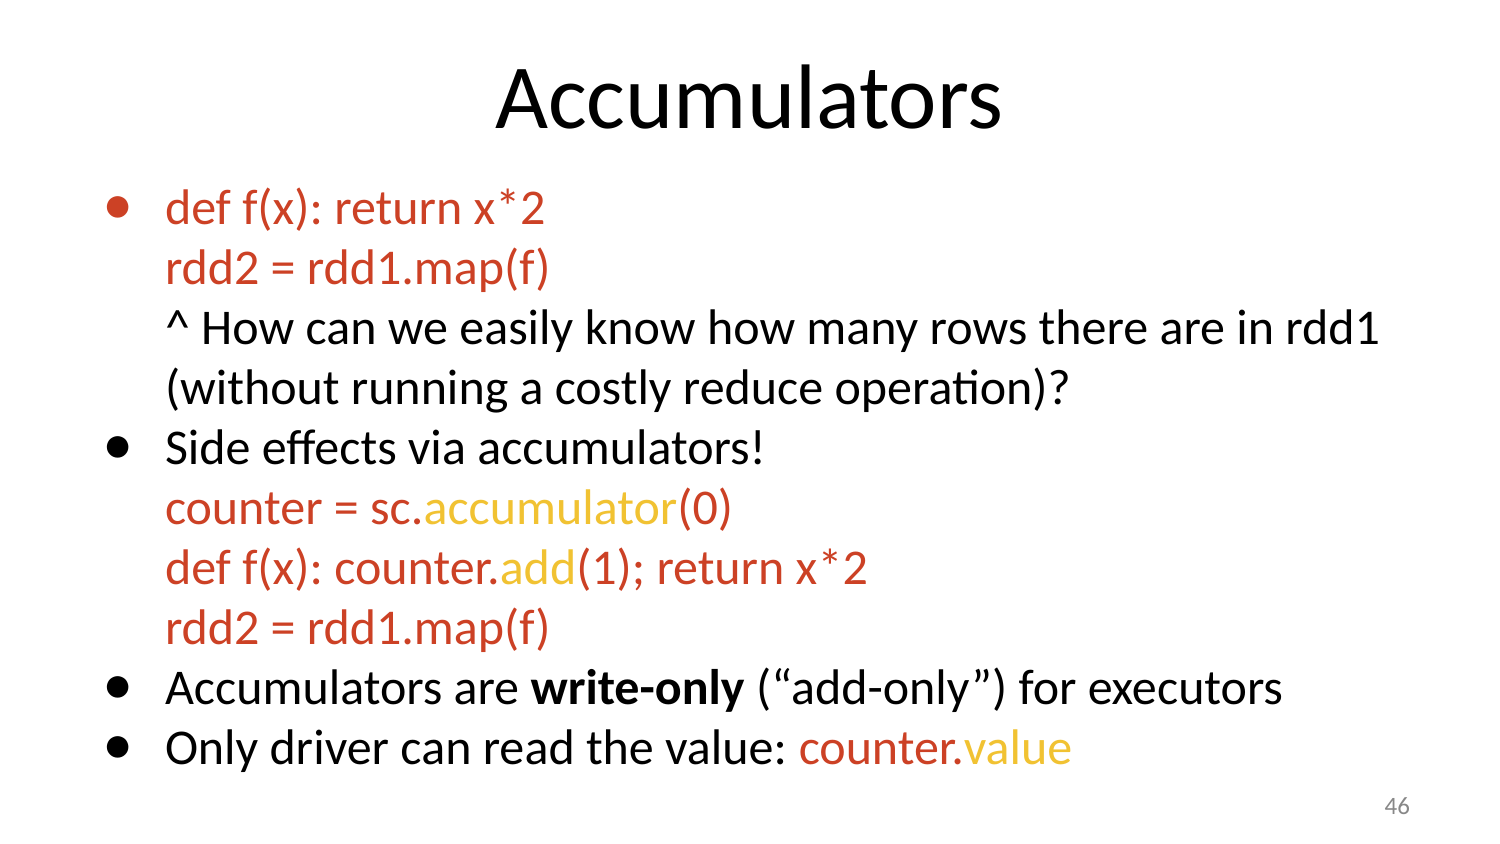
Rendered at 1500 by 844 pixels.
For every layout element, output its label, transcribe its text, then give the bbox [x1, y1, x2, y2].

title Accumulators [75, 21, 1425, 162]
list def f(x): return x*2 rdd2 = rdd1.map(f) ^ How can we easily know how many rows there are in rdd1 (without running a costly reduce operation)? Side effects via accumulators! counter = sc.accumulator(0) def f(x): counter.add(1); return x*2 rdd2 = rdd1.map(f) Accumulators are write-only (“add-only”) for executors Only driver can read the value: counter.value [75, 162, 1425, 741]
slide_number ‹#› [1074, 782, 1425, 827]
